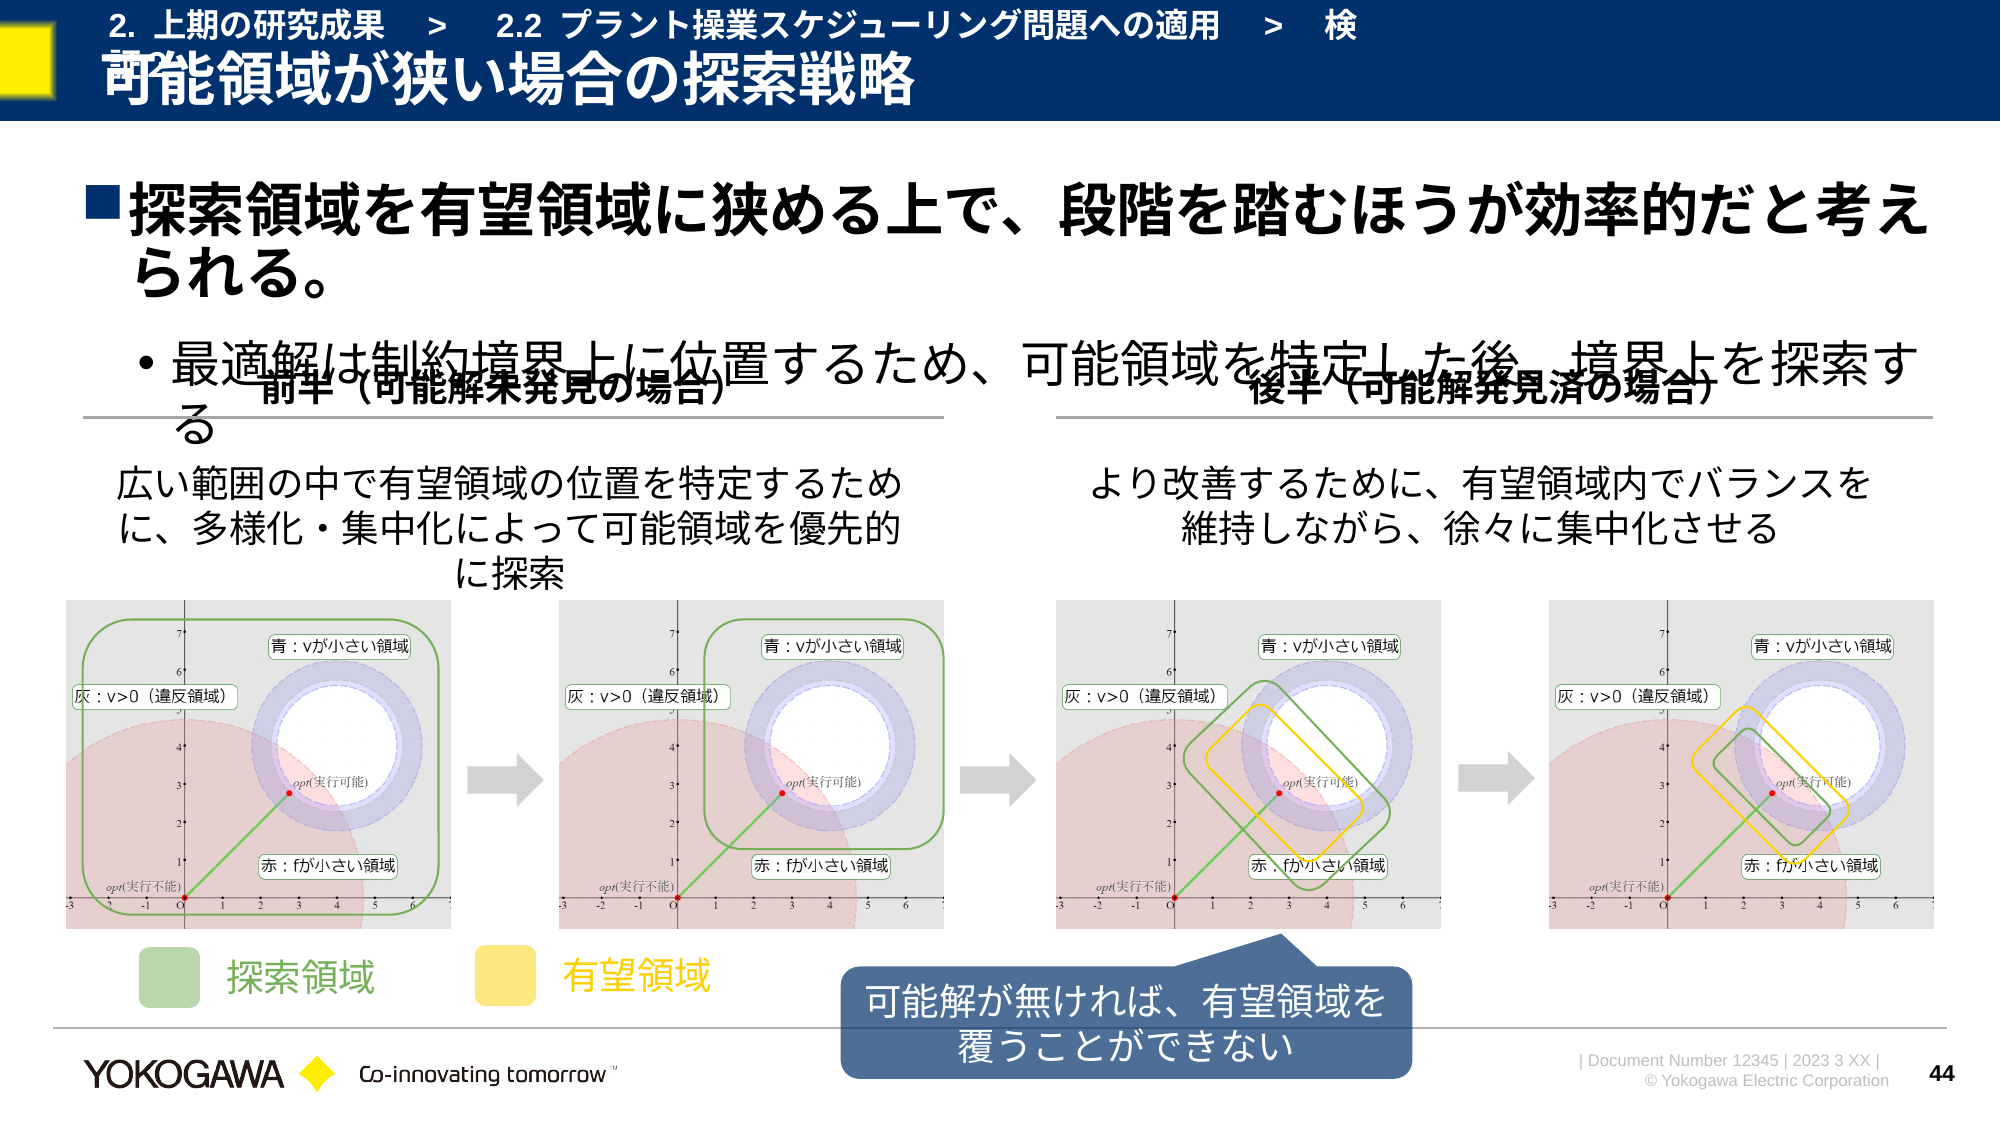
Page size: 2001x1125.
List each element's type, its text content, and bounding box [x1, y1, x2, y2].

title 可能領域が狭い場合の探索戦略 [84, 39, 1955, 125]
text_box [137, 946, 201, 1009]
text_box 可能解が無ければ、有望領域を覆うことができない [839, 932, 1414, 1080]
text_box 2. 上期の研究成果 > 2.2 プラント操業スケジューリング問題への適用 > 検証２ [93, 0, 1399, 92]
slide_number 44 [1904, 1042, 1970, 1103]
picture [1548, 600, 1934, 929]
picture [1056, 600, 1441, 929]
text_box [466, 750, 546, 810]
text_box [958, 750, 1038, 810]
text_box 探索領域 [211, 946, 410, 1007]
text_box 探索領域を有望領域に狭める上で、段階を踏むほうが効率的だと考えられる。 最適解は制約境界上に位置するため、可能領域を特定した後、境界上を探索する [66, 173, 1955, 360]
text_box より改善するために、有望領域内でバランスを 維持しながら、徐々に集中化させる [1069, 452, 1893, 558]
text_box 前半（可能解未発見の場合） [242, 356, 765, 416]
text_box 後半（可能解発見済の場合） [1231, 356, 1754, 416]
text_box 有望領域 [547, 944, 746, 1005]
picture [83, 1055, 617, 1093]
text_box [473, 944, 538, 1007]
picture [66, 600, 451, 929]
picture [0, 6, 69, 115]
text_box 広い範囲の中で有望領域の位置を特定するために、多様化・集中化によって可能領域を優先的に探索 [88, 452, 931, 603]
picture [559, 600, 944, 929]
text_box [1457, 748, 1537, 808]
